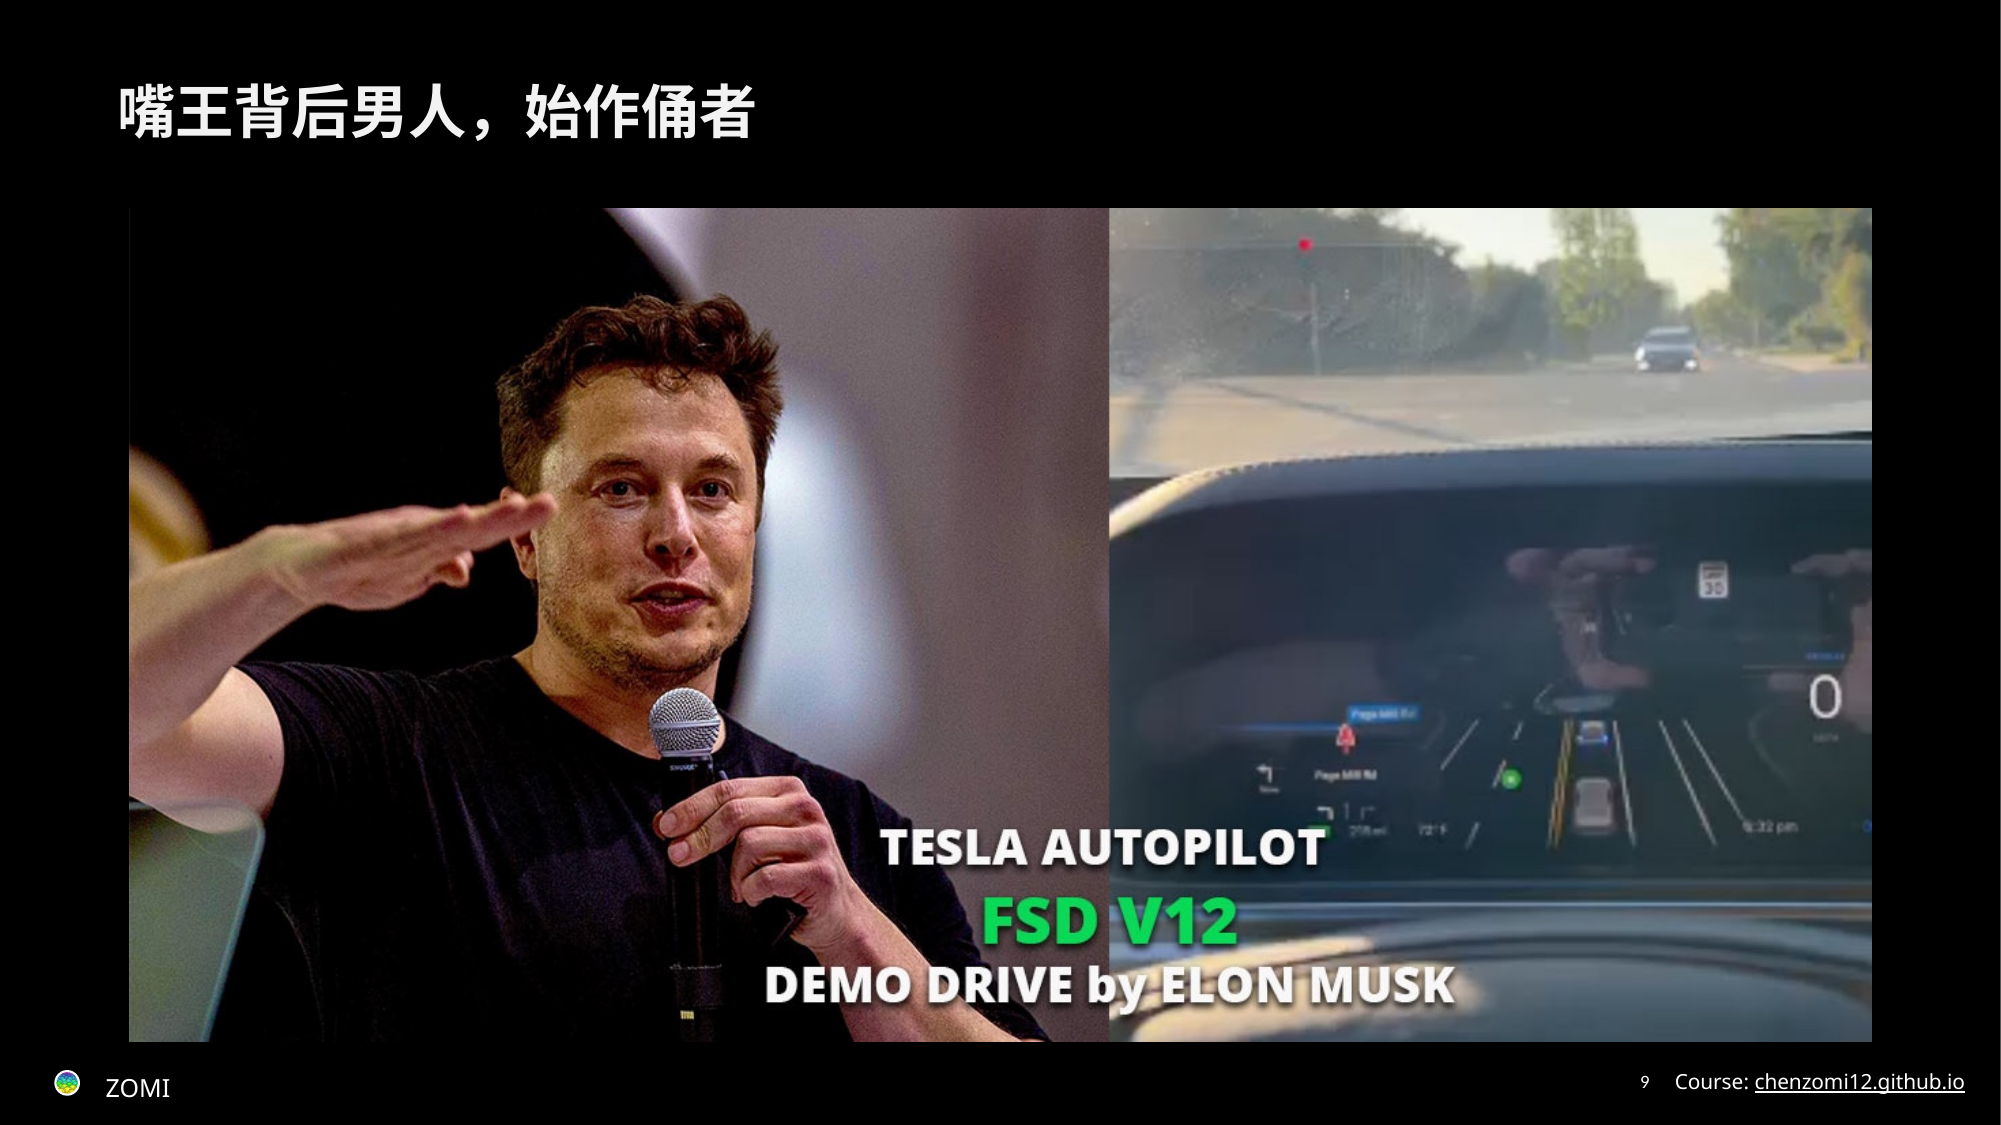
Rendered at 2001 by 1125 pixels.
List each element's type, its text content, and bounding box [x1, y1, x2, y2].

picture [129, 208, 1872, 1042]
title 嘴王背后男人，始作俑者 [102, 66, 1901, 163]
picture [57, 1073, 77, 1093]
